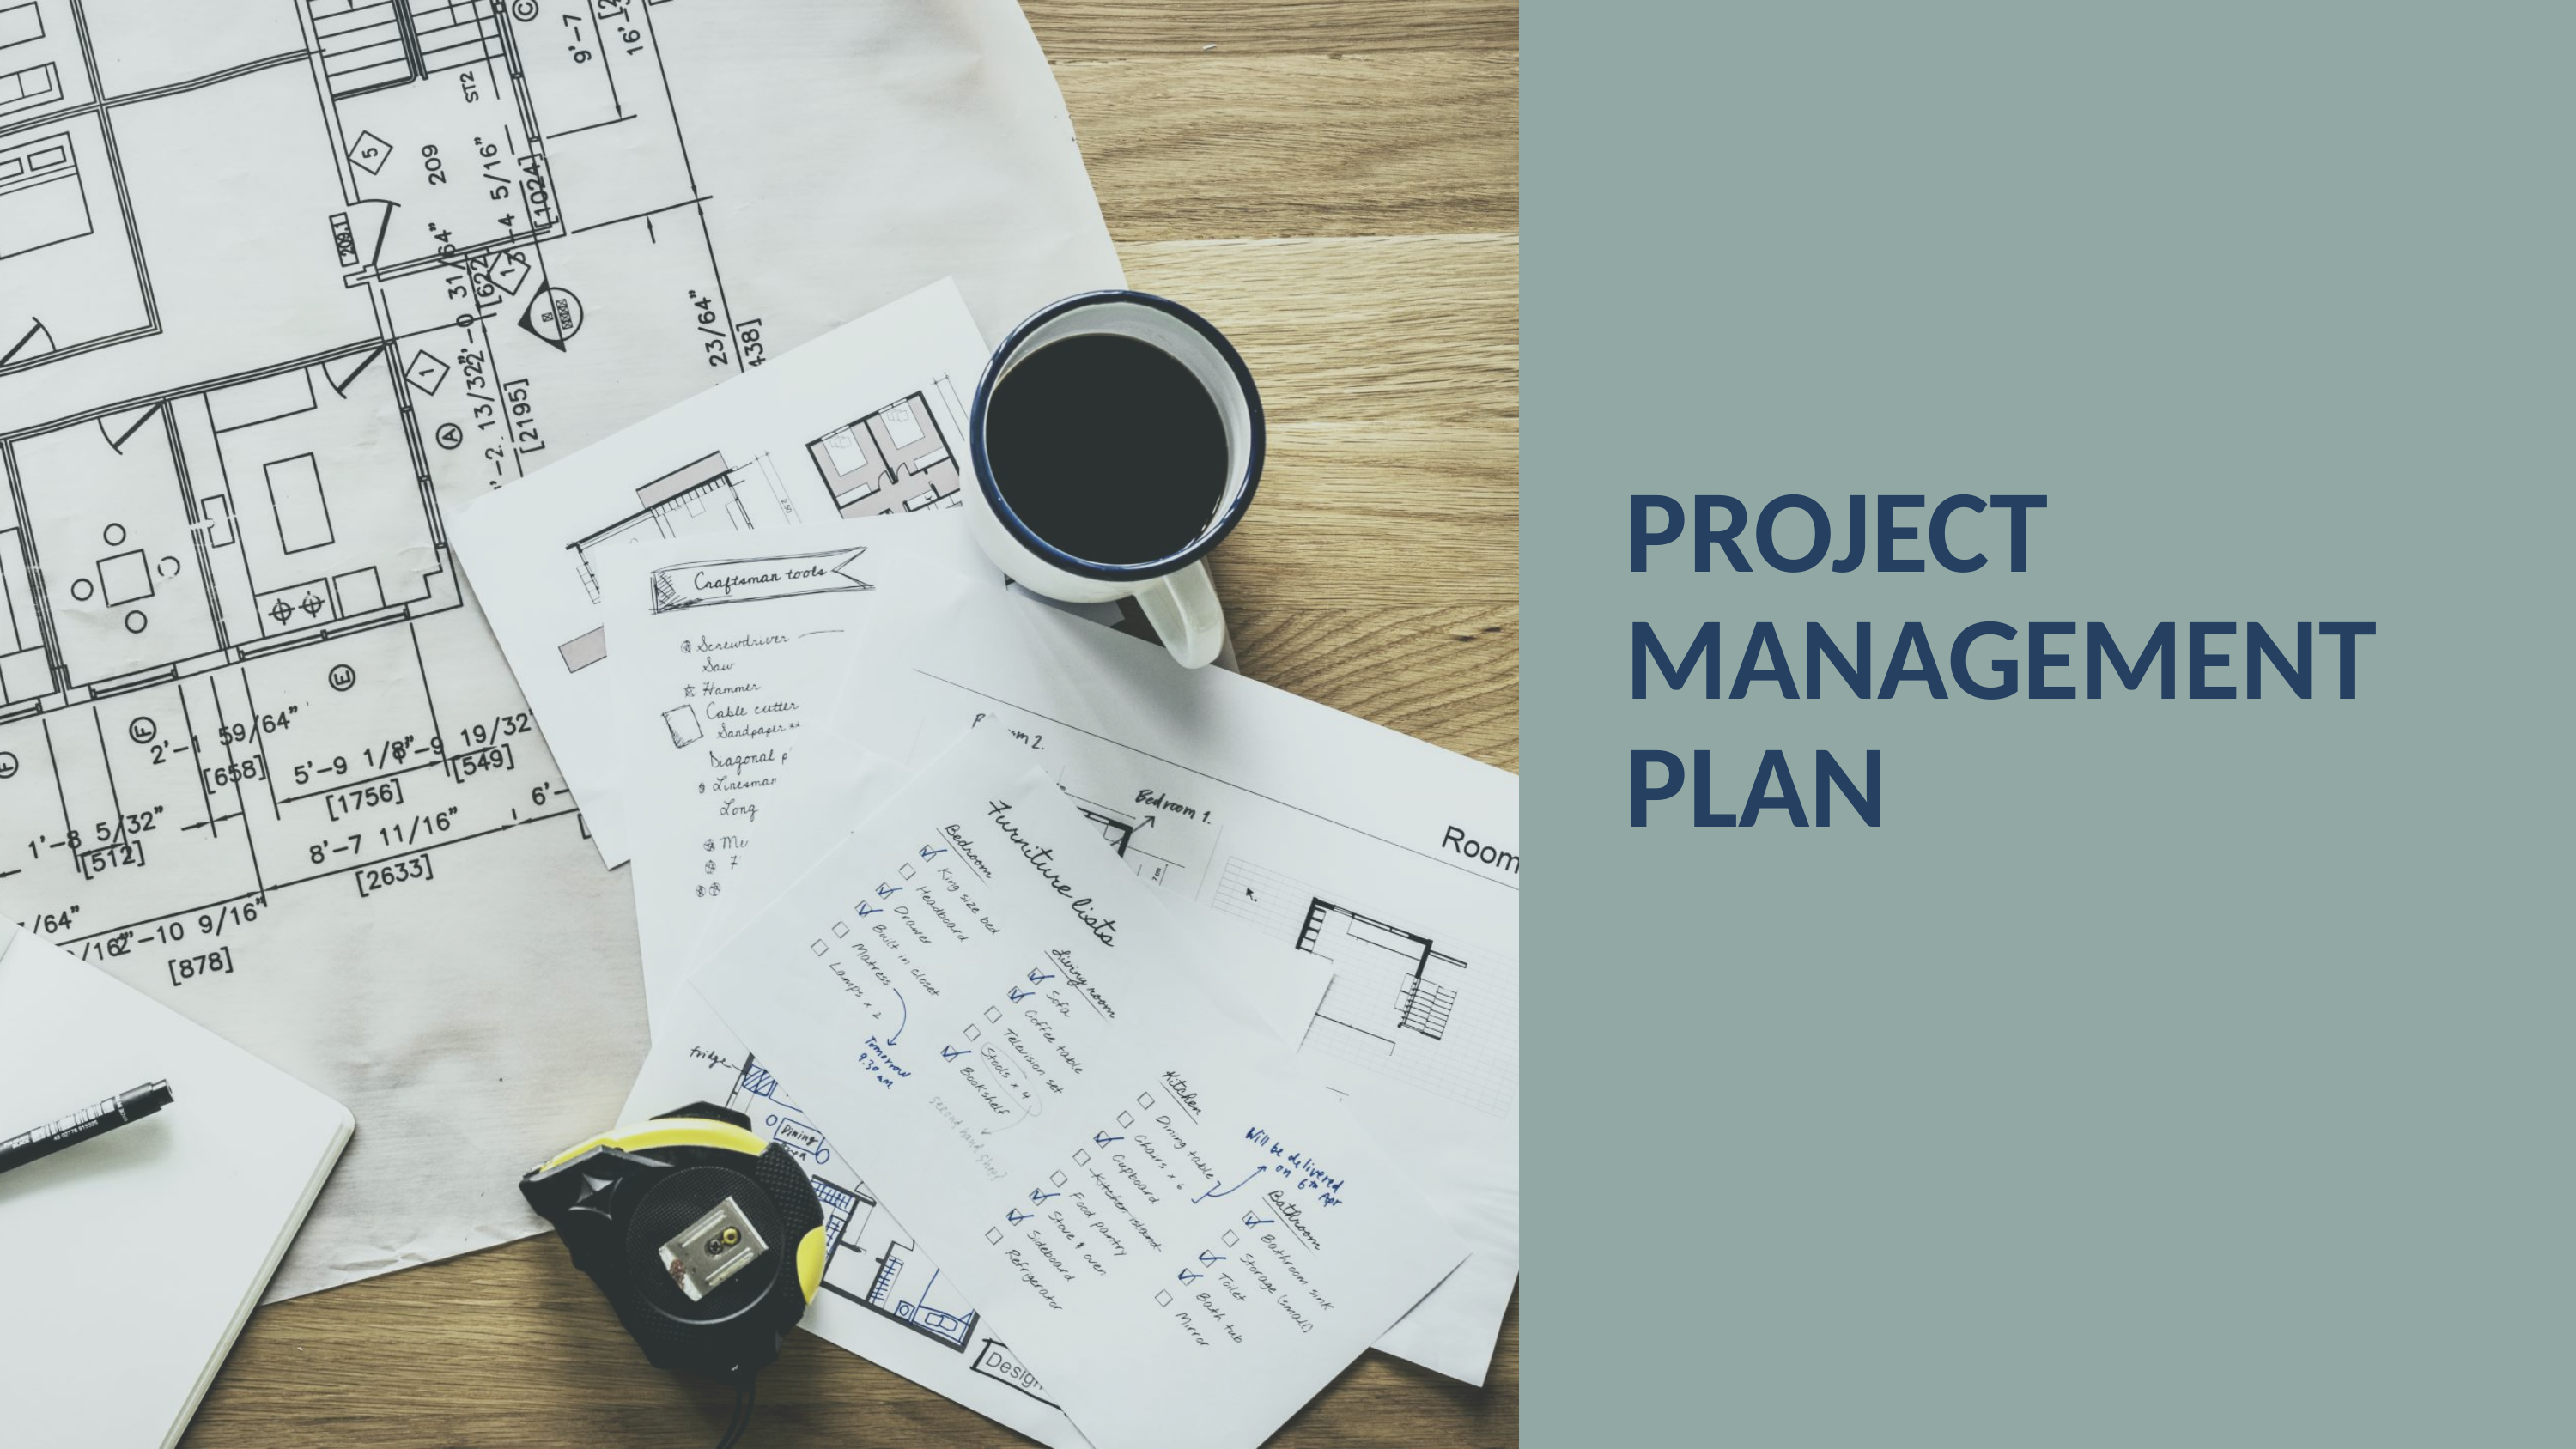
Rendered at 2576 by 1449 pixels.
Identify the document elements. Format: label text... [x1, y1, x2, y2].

title PROJECT MANAGEMENT PLAN [1612, 76, 2448, 1246]
picture [0, 0, 1519, 1449]
